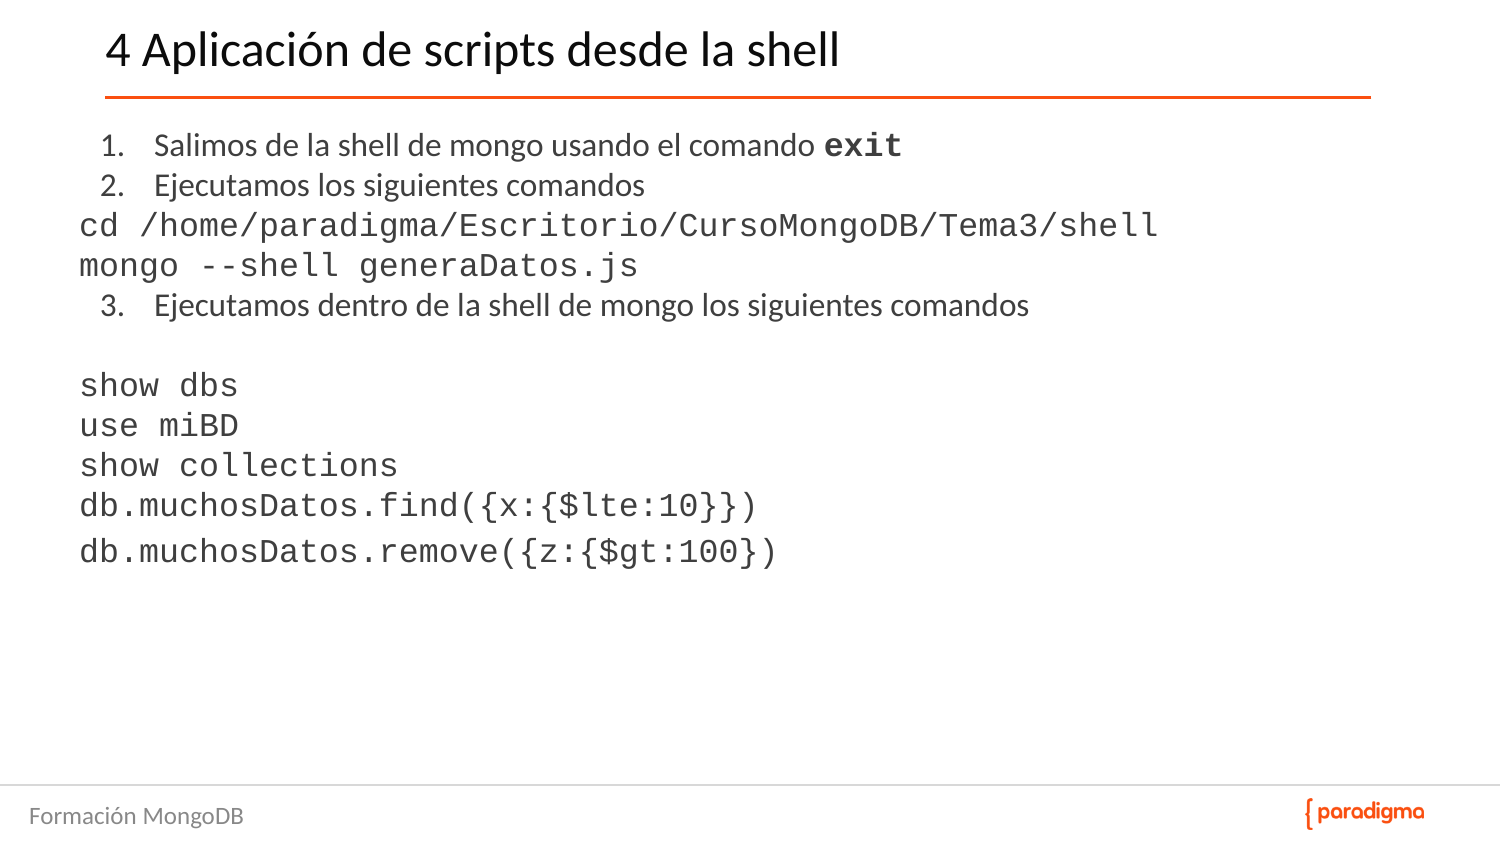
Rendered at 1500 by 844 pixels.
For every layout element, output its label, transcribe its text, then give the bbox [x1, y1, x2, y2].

picture [1304, 798, 1424, 830]
text_box Formación MongoDB [0, 792, 1223, 844]
text_box Salimos de la shell de mongo usando el comando exit Ejecutamos los siguientes comandos cd /home/paradigma/Escritorio/CursoMongoDB/Tema3/shell mongo --shell generaDatos.js Ejecutamos dentro de la shell de mongo los siguientes comandos show dbs use miBD show collections db.muchosDatos.find({x:{$lte:10}}) db.muchosDatos.remove({z:{$gt:100}) [64, 108, 1436, 644]
text_box 4 Aplicación de scripts desde la shell [105, 28, 1395, 108]
